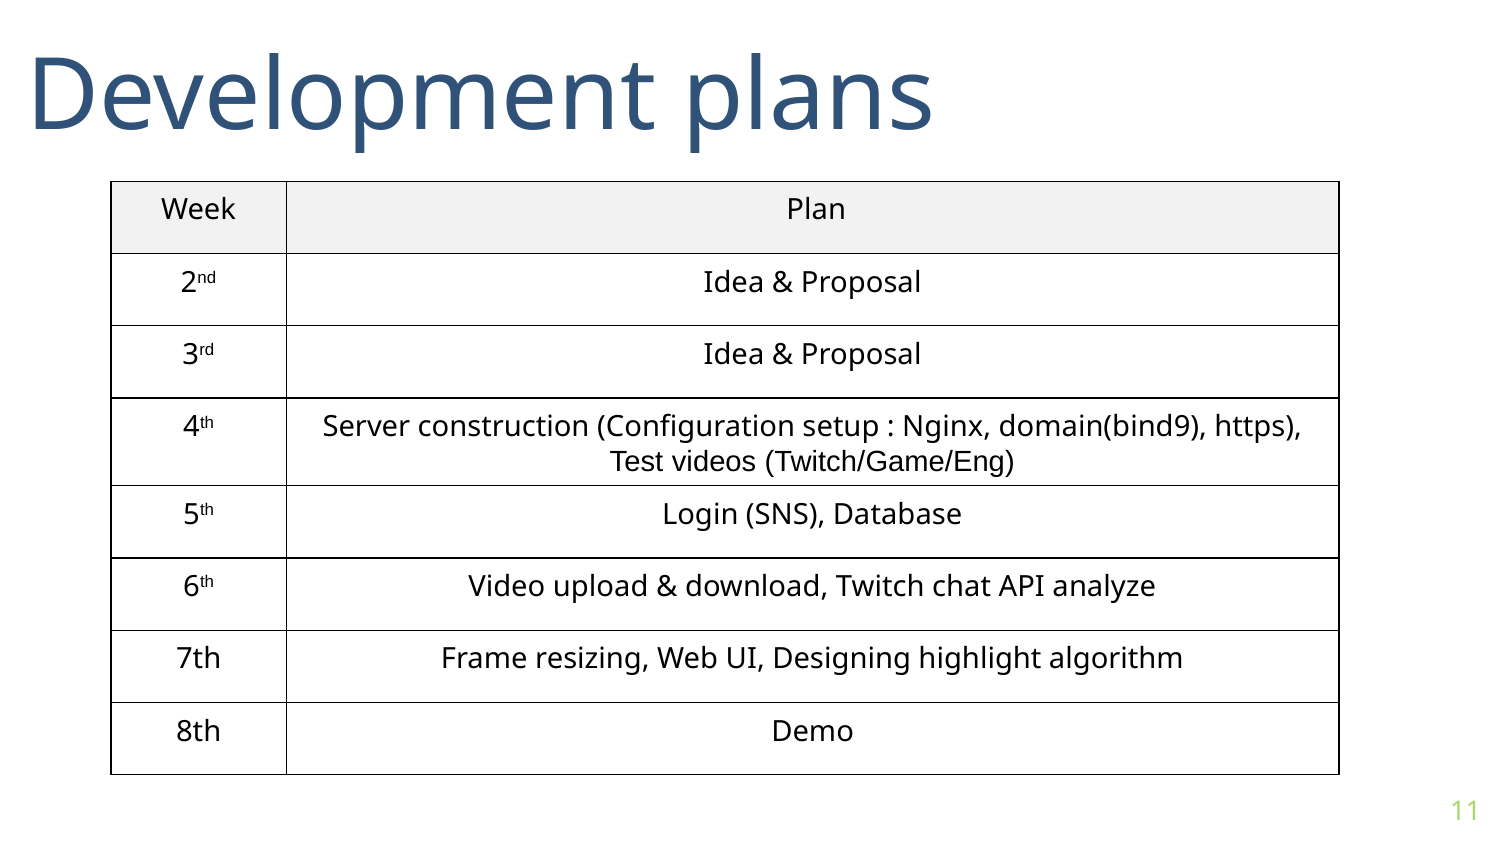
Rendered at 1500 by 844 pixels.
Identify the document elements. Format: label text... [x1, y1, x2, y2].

table_cell 6th [112, 559, 286, 630]
table_cell Idea & Proposal [287, 254, 1338, 325]
table_header Plan [287, 182, 1338, 253]
table_cell 8th [112, 703, 286, 774]
table_cell Login (SNS), Database [287, 486, 1338, 557]
table_cell 3rd [112, 326, 286, 397]
table_cell 2nd [112, 254, 286, 325]
table_cell Demo [287, 703, 1338, 774]
table_cell Frame resizing, Web UI, Designing highlight algorithm [287, 631, 1338, 702]
table_cell Video upload & download, Twitch chat API analyze [287, 559, 1338, 630]
text_box Development plans [26, 8, 1060, 150]
table_cell Idea & Proposal [287, 326, 1338, 397]
table_cell 4th [112, 399, 286, 485]
table_cell 5th [112, 486, 286, 557]
slide_number 11 [1391, 779, 1482, 844]
table_cell Server construction (Configuration setup : Nginx, domain(bind9), https), Test videos (Twitch/Game/Eng) [287, 399, 1338, 485]
table_cell 7th [112, 631, 286, 702]
table_header Week [112, 182, 286, 253]
